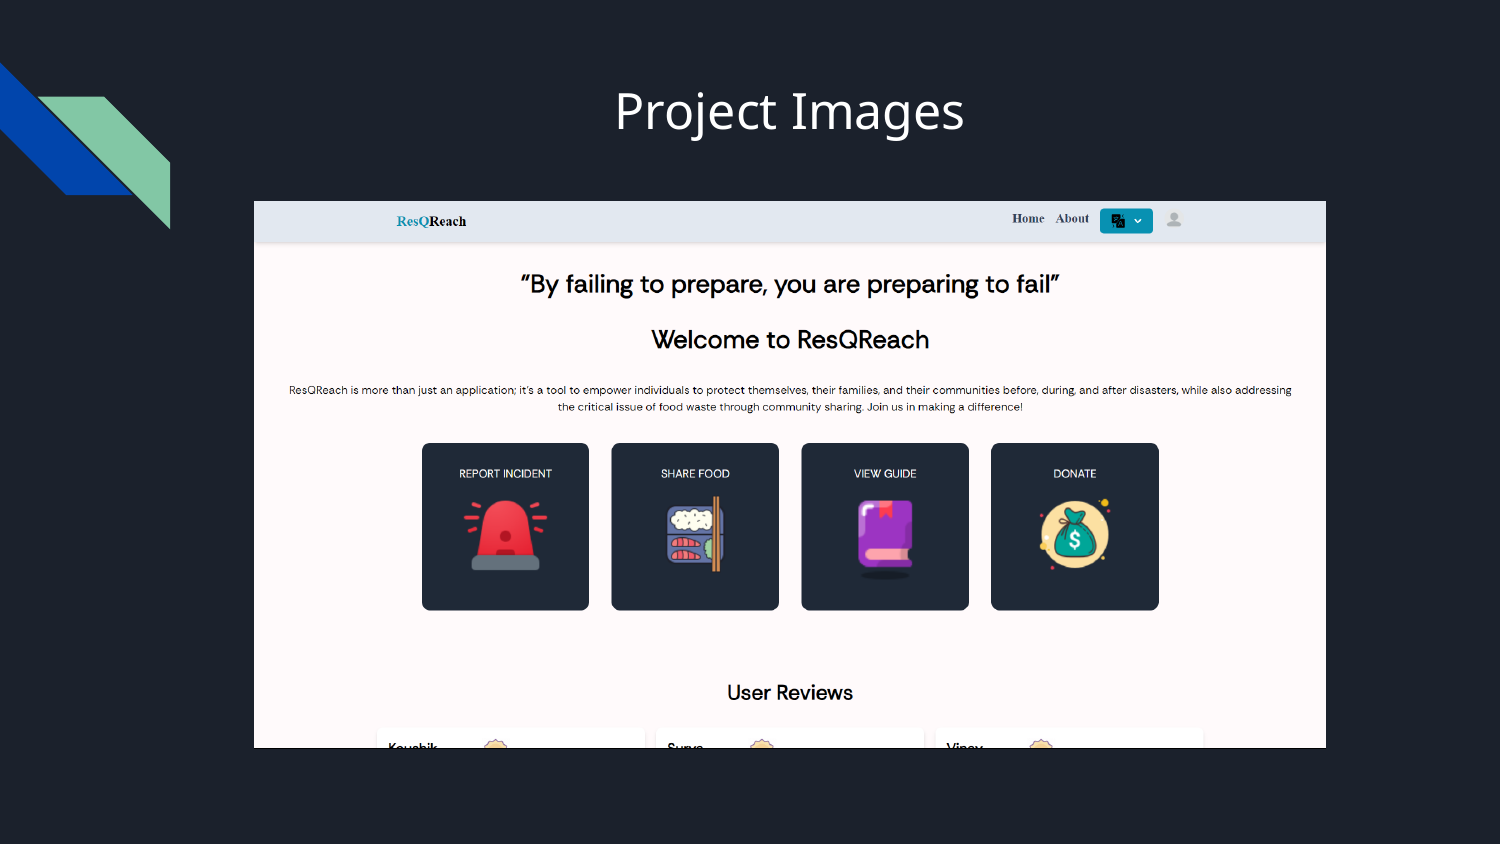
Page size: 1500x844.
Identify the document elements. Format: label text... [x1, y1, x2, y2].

picture [254, 200, 1326, 750]
title Project Images [212, 64, 1368, 215]
